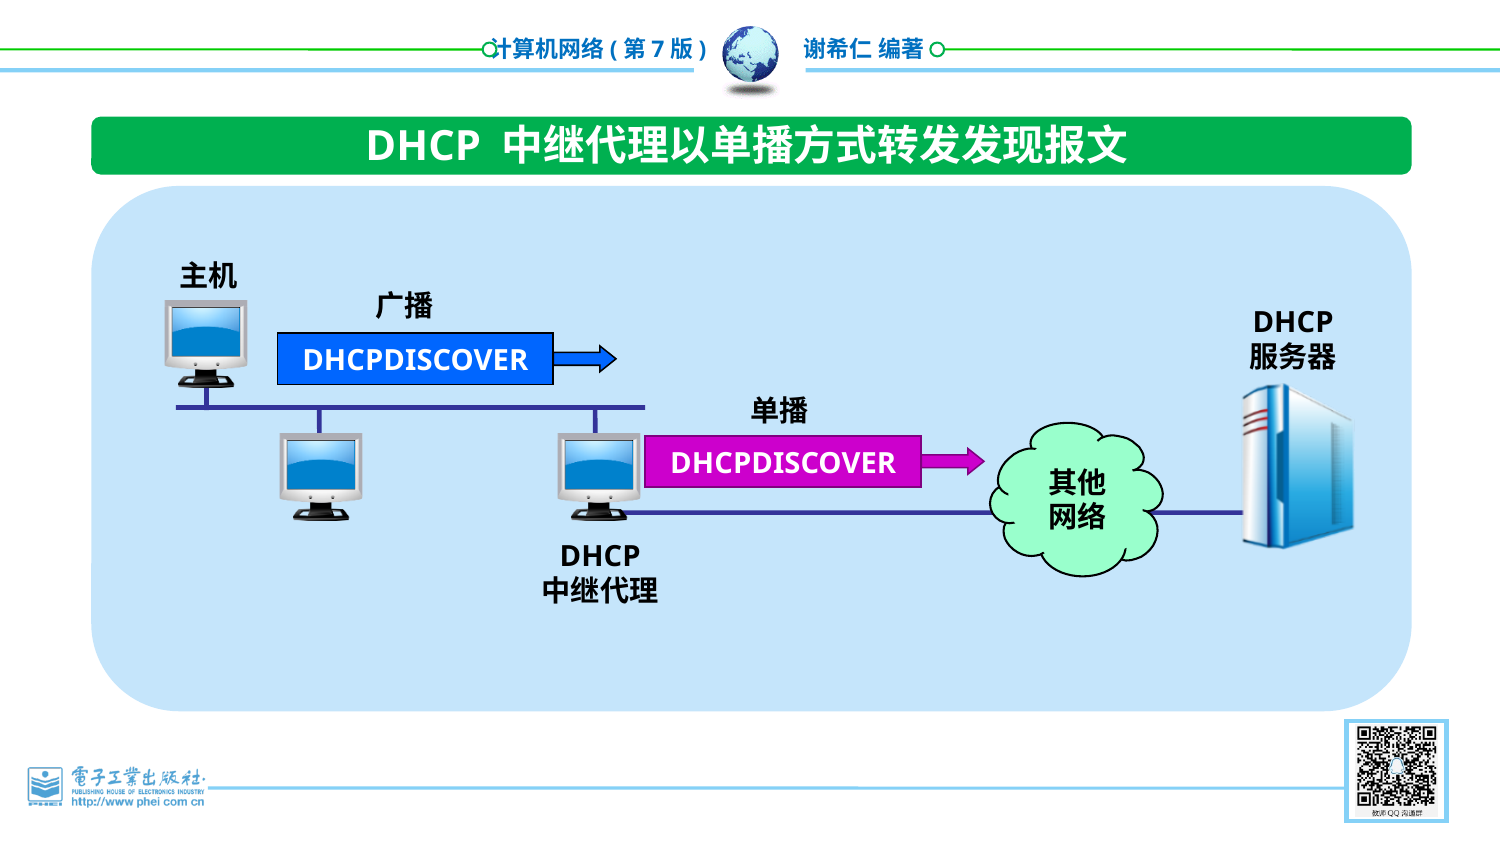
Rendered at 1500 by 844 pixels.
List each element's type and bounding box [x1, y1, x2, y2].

text_box [89, 183, 1414, 714]
picture [552, 429, 646, 523]
picture [159, 296, 253, 390]
picture [1355, 724, 1438, 817]
picture [23, 764, 208, 809]
picture [720, 24, 780, 100]
picture [274, 429, 368, 523]
text_box [91, 111, 1412, 176]
picture [1238, 381, 1359, 550]
